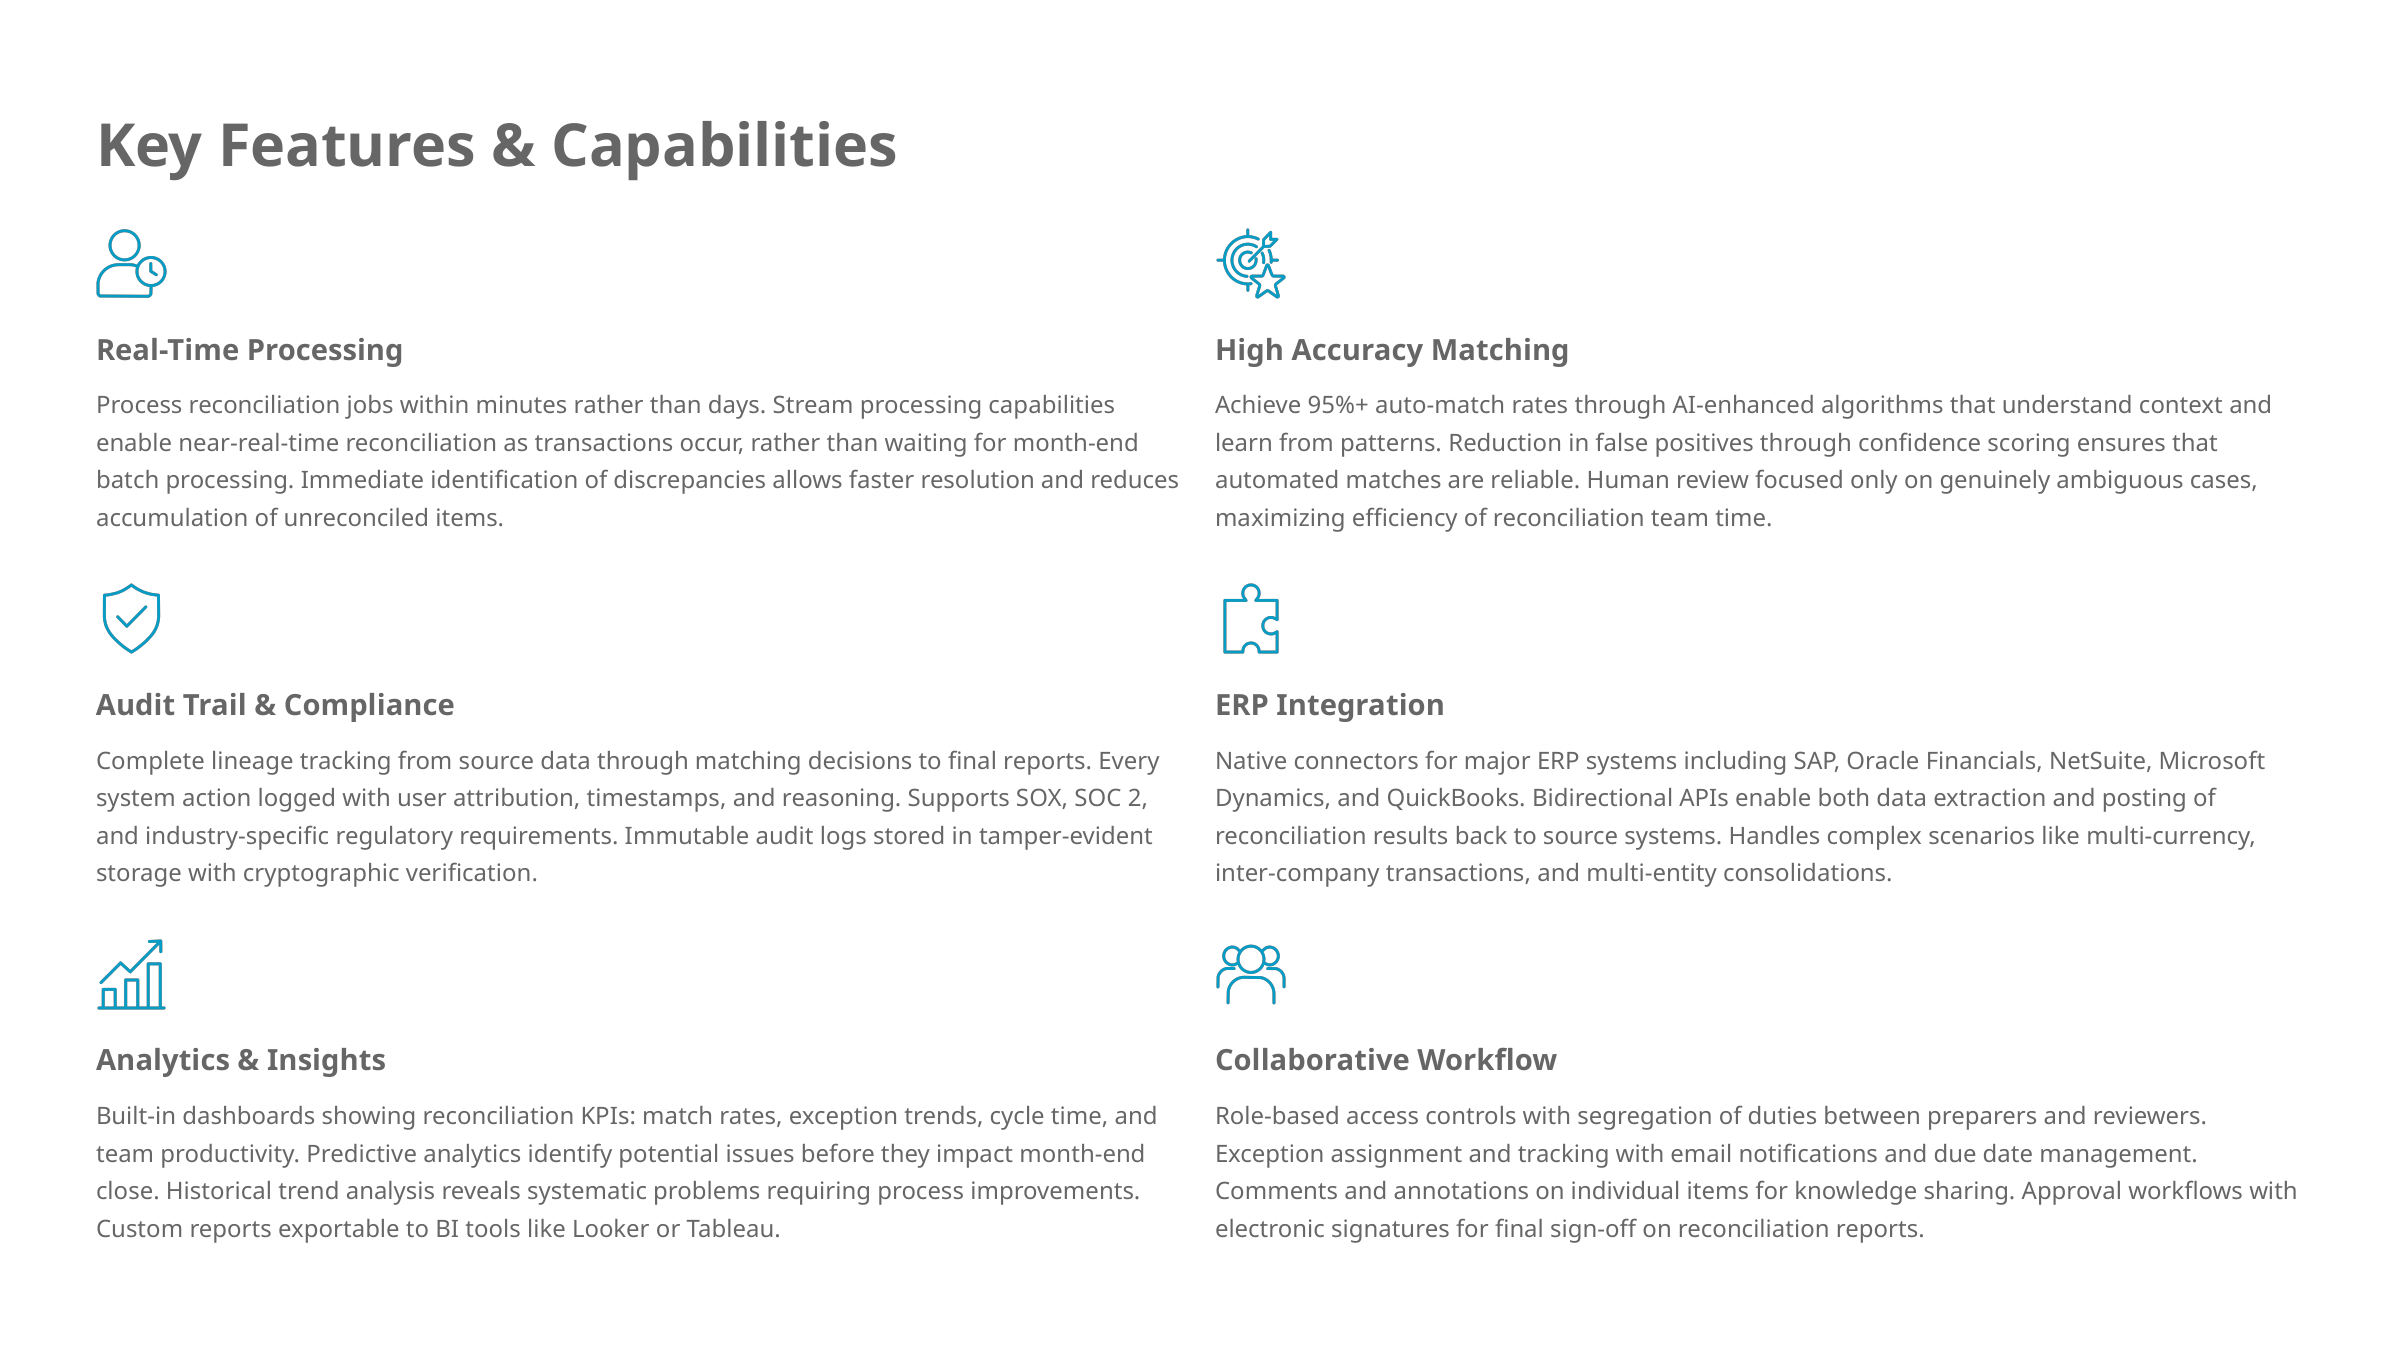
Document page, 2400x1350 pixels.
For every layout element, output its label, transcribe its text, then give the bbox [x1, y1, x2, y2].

text_box Key Features & Capabilities [95, 104, 818, 180]
text_box Role-based access controls with segregation of duties between preparers and reviewers. Exception assignment and tracking with email notifications and due date management. Comments and annotations on individual items for knowledge sharing. Approval workflows with electronic signatures for final sign-off on reconciliation reports. [1215, 1092, 2304, 1246]
text_box Process reconciliation jobs within minutes rather than days. Stream processing capabilities enable near-real-time reconciliation as transactions occur, rather than waiting for month-end batch processing. Immediate identification of discrepancies allows faster resolution and reduces accumulation of unreconciled items. [95, 381, 1185, 535]
text_box ERP Integration [1215, 684, 1515, 723]
text_box High Accuracy Matching [1214, 329, 1534, 367]
text_box Real-Time Processing [95, 329, 396, 367]
picture [1214, 582, 1287, 655]
picture [1214, 938, 1287, 1011]
text_box Achieve 95%+ auto-match rates through AI-enhanced algorithms that understand context and learn from patterns. Reduction in false positives through confidence scoring ensures that automated matches are reliable. Human review focused only on genuinely ambiguous cases, maximizing efficiency of reconciliation team time. [1215, 381, 2304, 535]
text_box Collaborative Workflow [1214, 1040, 1524, 1078]
text_box Native connectors for major ERP systems including SAP, Oracle Financials, NetSuite, Microsoft Dynamics, and QuickBooks. Bidirectional APIs enable both data extraction and posting of reconciliation results back to source systems. Handles complex scenarios like multi-currency, inter-company transactions, and multi-entity consolidations. [1215, 736, 2304, 891]
picture [95, 227, 168, 300]
text_box Complete lineage tracking from source data through matching decisions to final reports. Every system action logged with user attribution, timestamps, and reasoning. Supports SOX, SOC 2, and industry-specific regulatory requirements. Immutable audit logs stored in tamper-evident storage with cryptographic verification. [95, 736, 1185, 891]
text_box Analytics & Insights [95, 1040, 396, 1078]
picture [95, 938, 168, 1011]
text_box Audit Trail & Compliance [95, 684, 422, 723]
text_box Built-in dashboards showing reconciliation KPIs: match rates, exception trends, cycle time, and team productivity. Predictive analytics identify potential issues before they impact month-end close. Historical trend analysis reveals systematic problems requiring process improvements. Custom reports exportable to BI tools like Looker or Tableau. [95, 1092, 1185, 1246]
picture [1214, 227, 1287, 300]
picture [95, 582, 168, 655]
